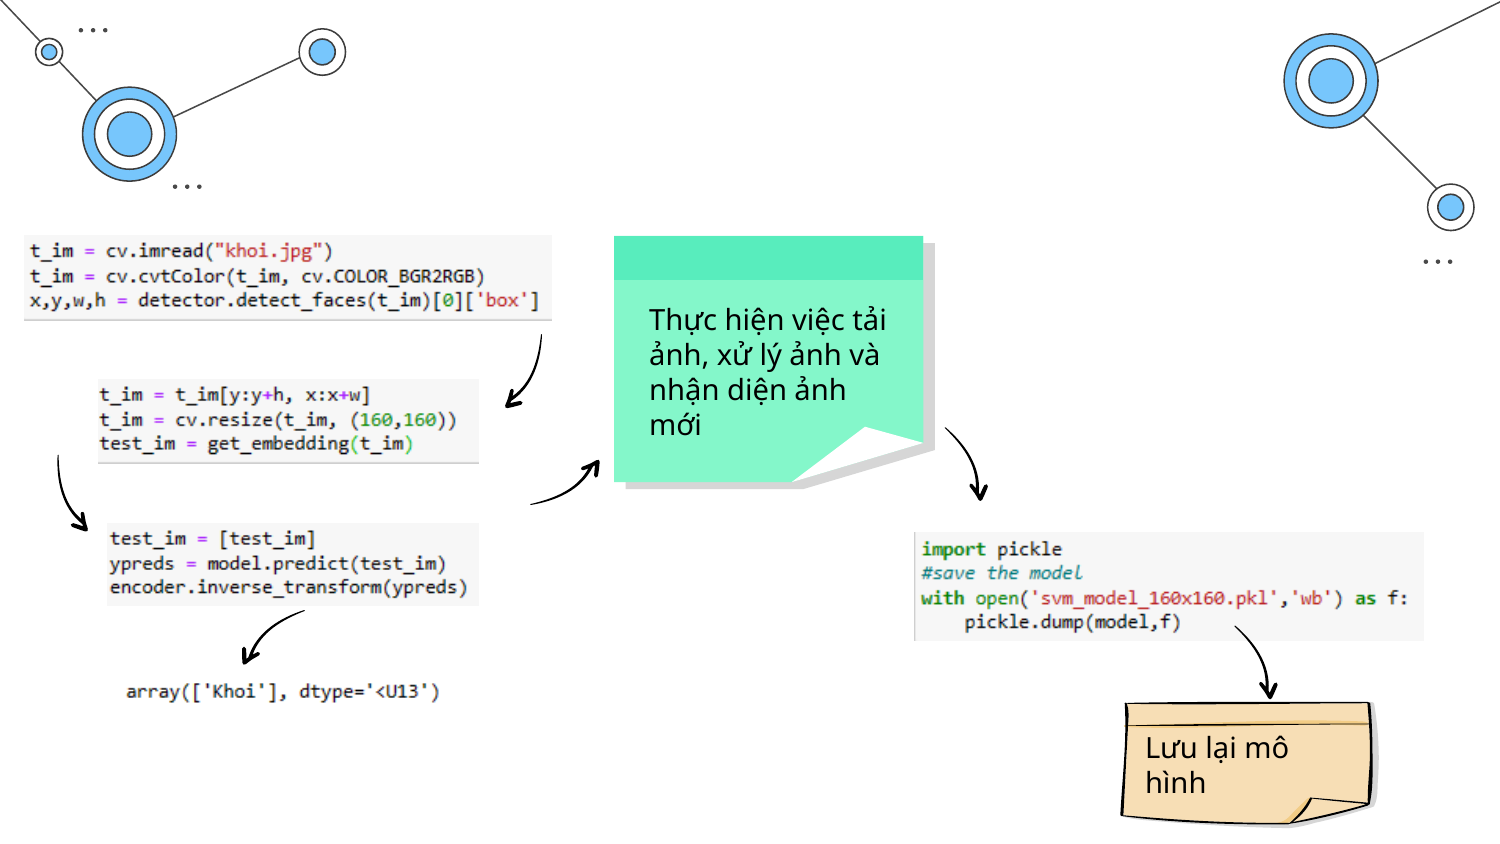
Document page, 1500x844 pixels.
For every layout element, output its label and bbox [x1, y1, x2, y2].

picture [98, 379, 479, 465]
text_box [530, 459, 600, 505]
text_box [944, 427, 988, 501]
text_box [242, 615, 296, 665]
text_box [1254, 650, 1278, 700]
text_box [1120, 701, 1380, 829]
picture [120, 674, 456, 714]
picture [107, 522, 479, 607]
text_box [57, 454, 88, 532]
picture [914, 532, 1425, 641]
text_box [505, 334, 543, 409]
picture [24, 235, 552, 321]
text_box [613, 235, 936, 490]
